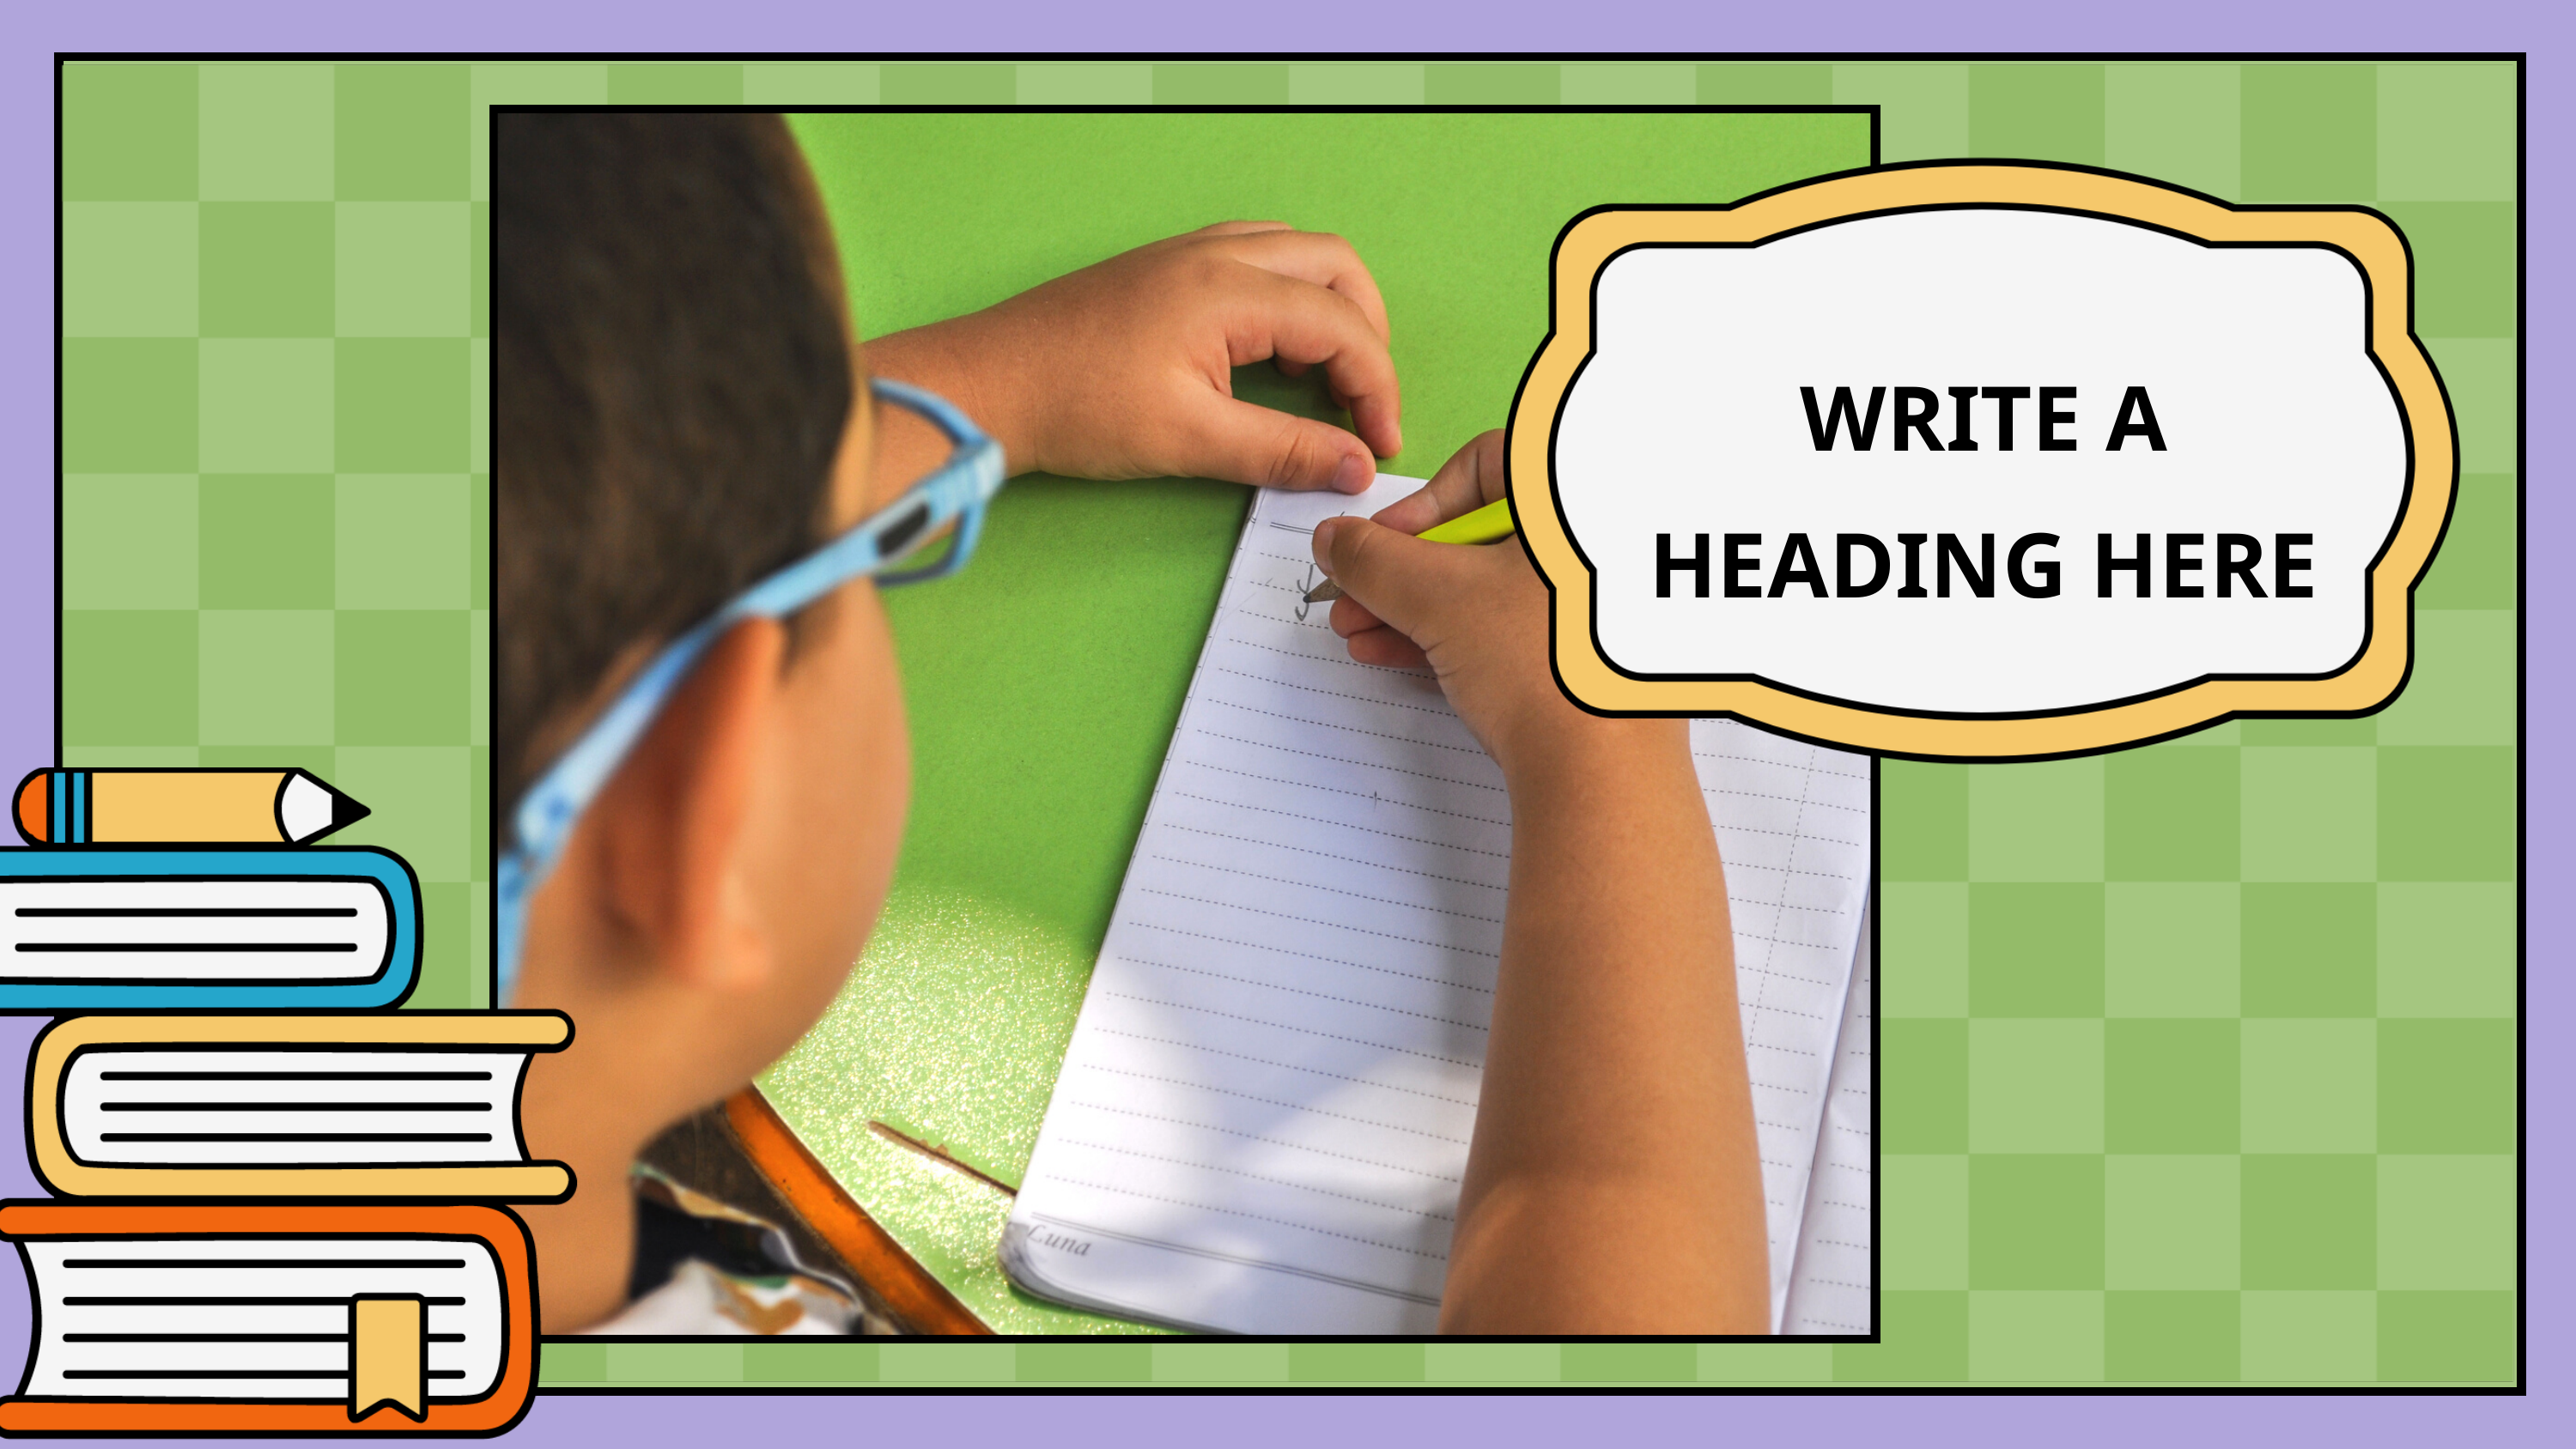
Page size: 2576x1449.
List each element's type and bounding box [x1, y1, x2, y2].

picture [0, 0, 2576, 1449]
text_box [489, 89, 1880, 767]
text_box [594, 774, 1880, 1344]
